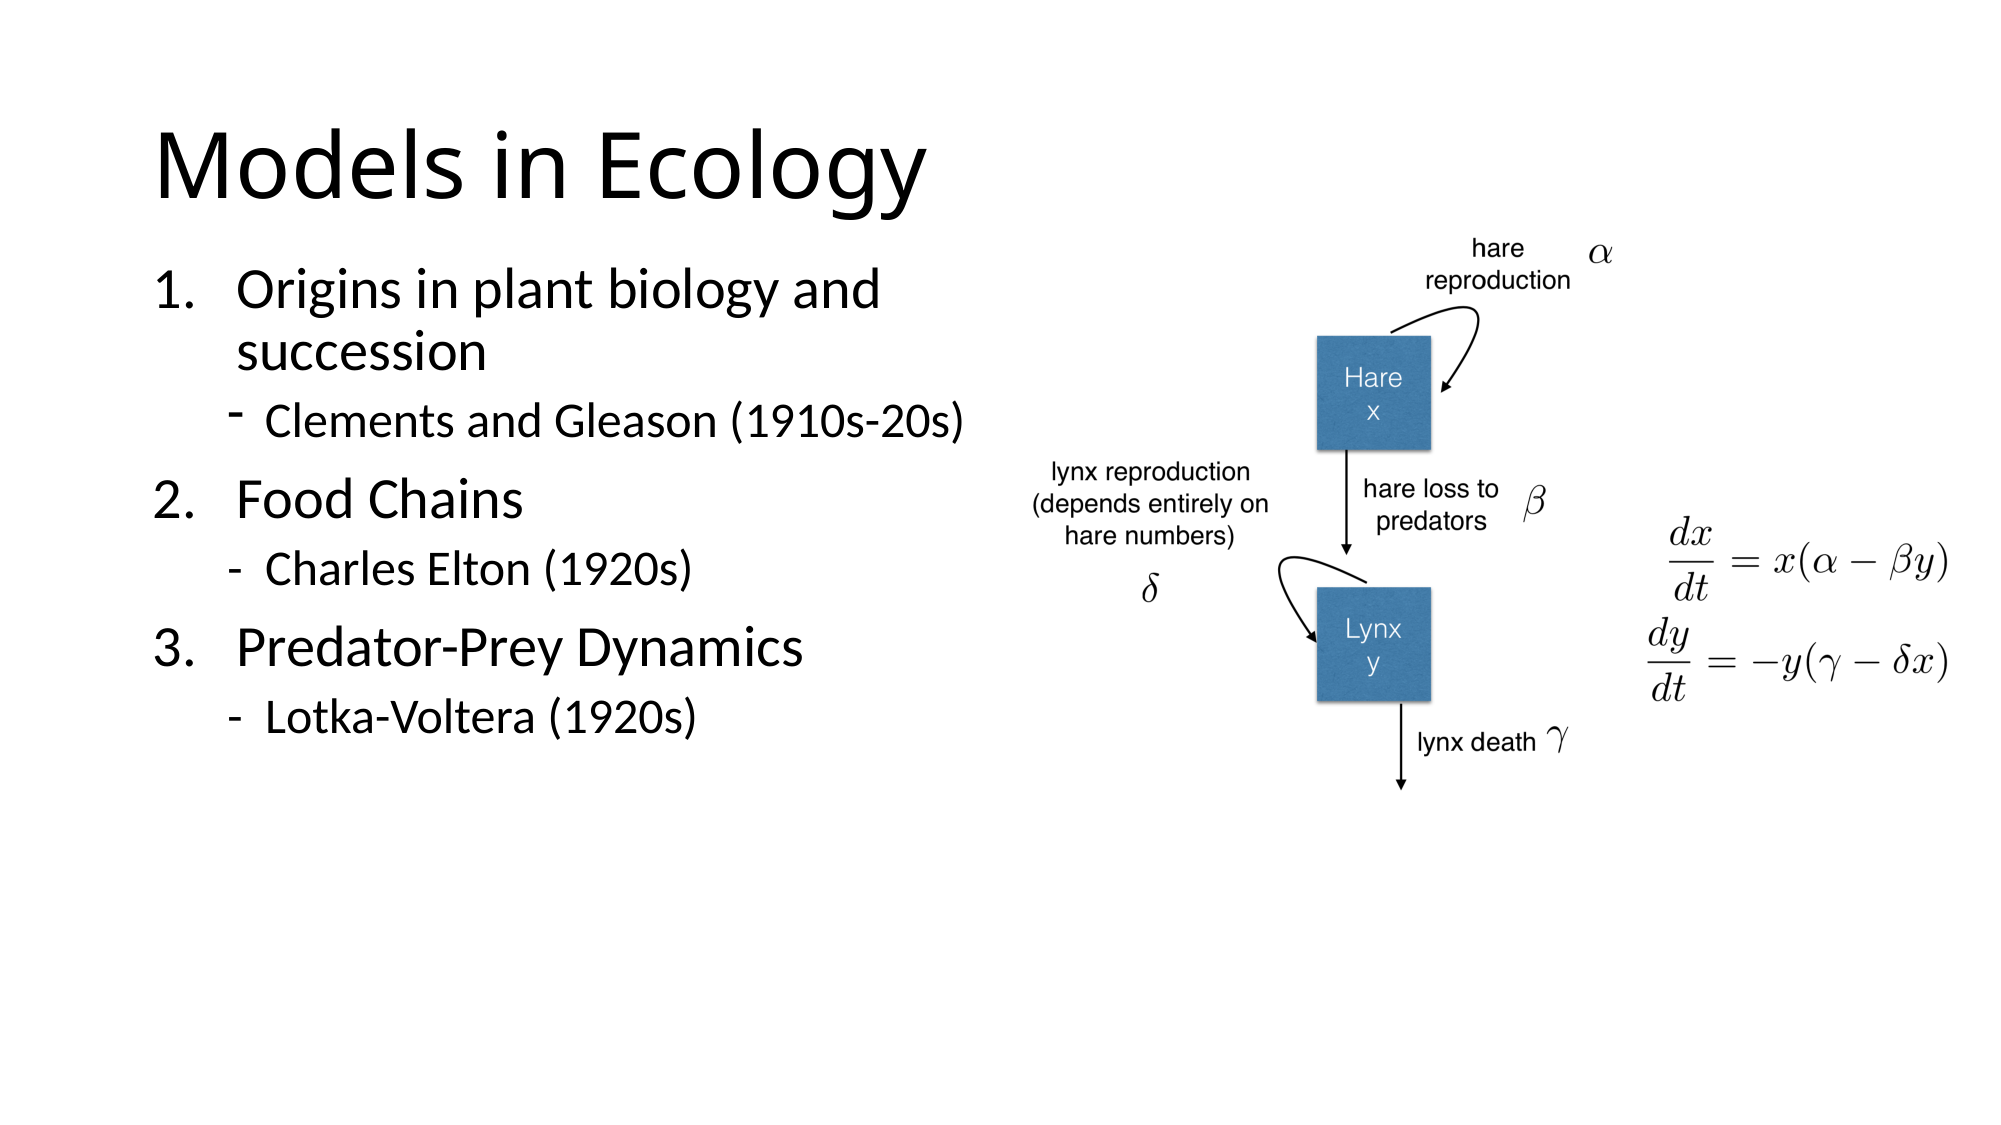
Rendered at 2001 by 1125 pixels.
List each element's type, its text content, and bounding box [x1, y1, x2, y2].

list Origins in plant biology and succession Clements and Gleason (1910s-20s) Food Chains - Charles Elton (1920s) Predator-Prey Dynamics - Lotka-Voltera (1920s) [137, 250, 1863, 965]
title Models in Ecology [137, 59, 1863, 250]
picture [999, 221, 1968, 817]
